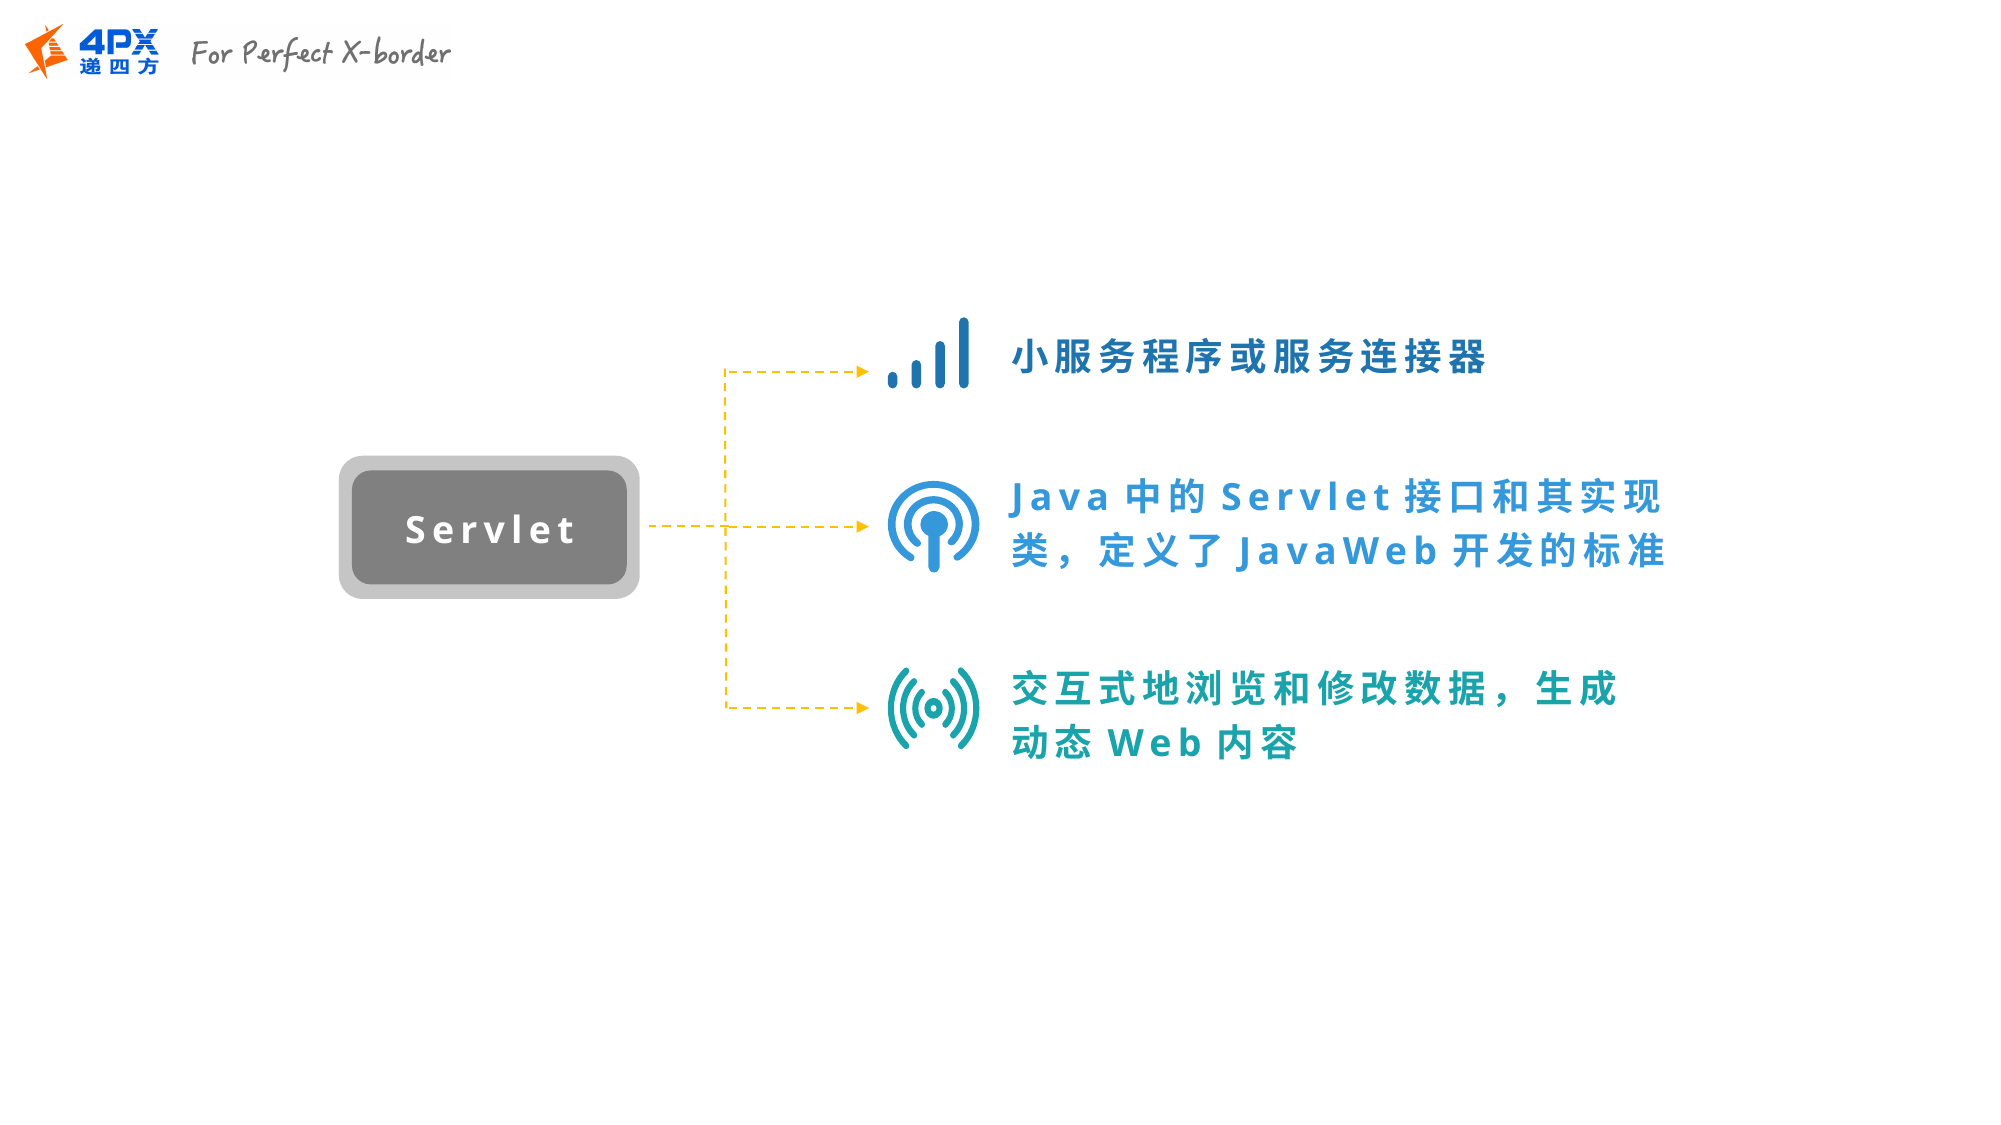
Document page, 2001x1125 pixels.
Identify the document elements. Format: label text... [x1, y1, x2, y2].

text_box Java中的Servlet接口和其实现类，定义了JavaWeb开发的标准 [996, 441, 1686, 573]
text_box [957, 315, 971, 391]
text_box [909, 357, 924, 391]
text_box [887, 480, 980, 562]
text_box [885, 665, 982, 752]
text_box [338, 455, 641, 600]
text_box [920, 511, 949, 573]
text_box [885, 369, 900, 391]
text_box 小服务程序或服务连接器 [996, 297, 1531, 378]
text_box [933, 338, 947, 391]
picture [25, 24, 451, 79]
text_box 交互式地浏览和修改数据，生成动态Web内容 [996, 646, 1665, 764]
